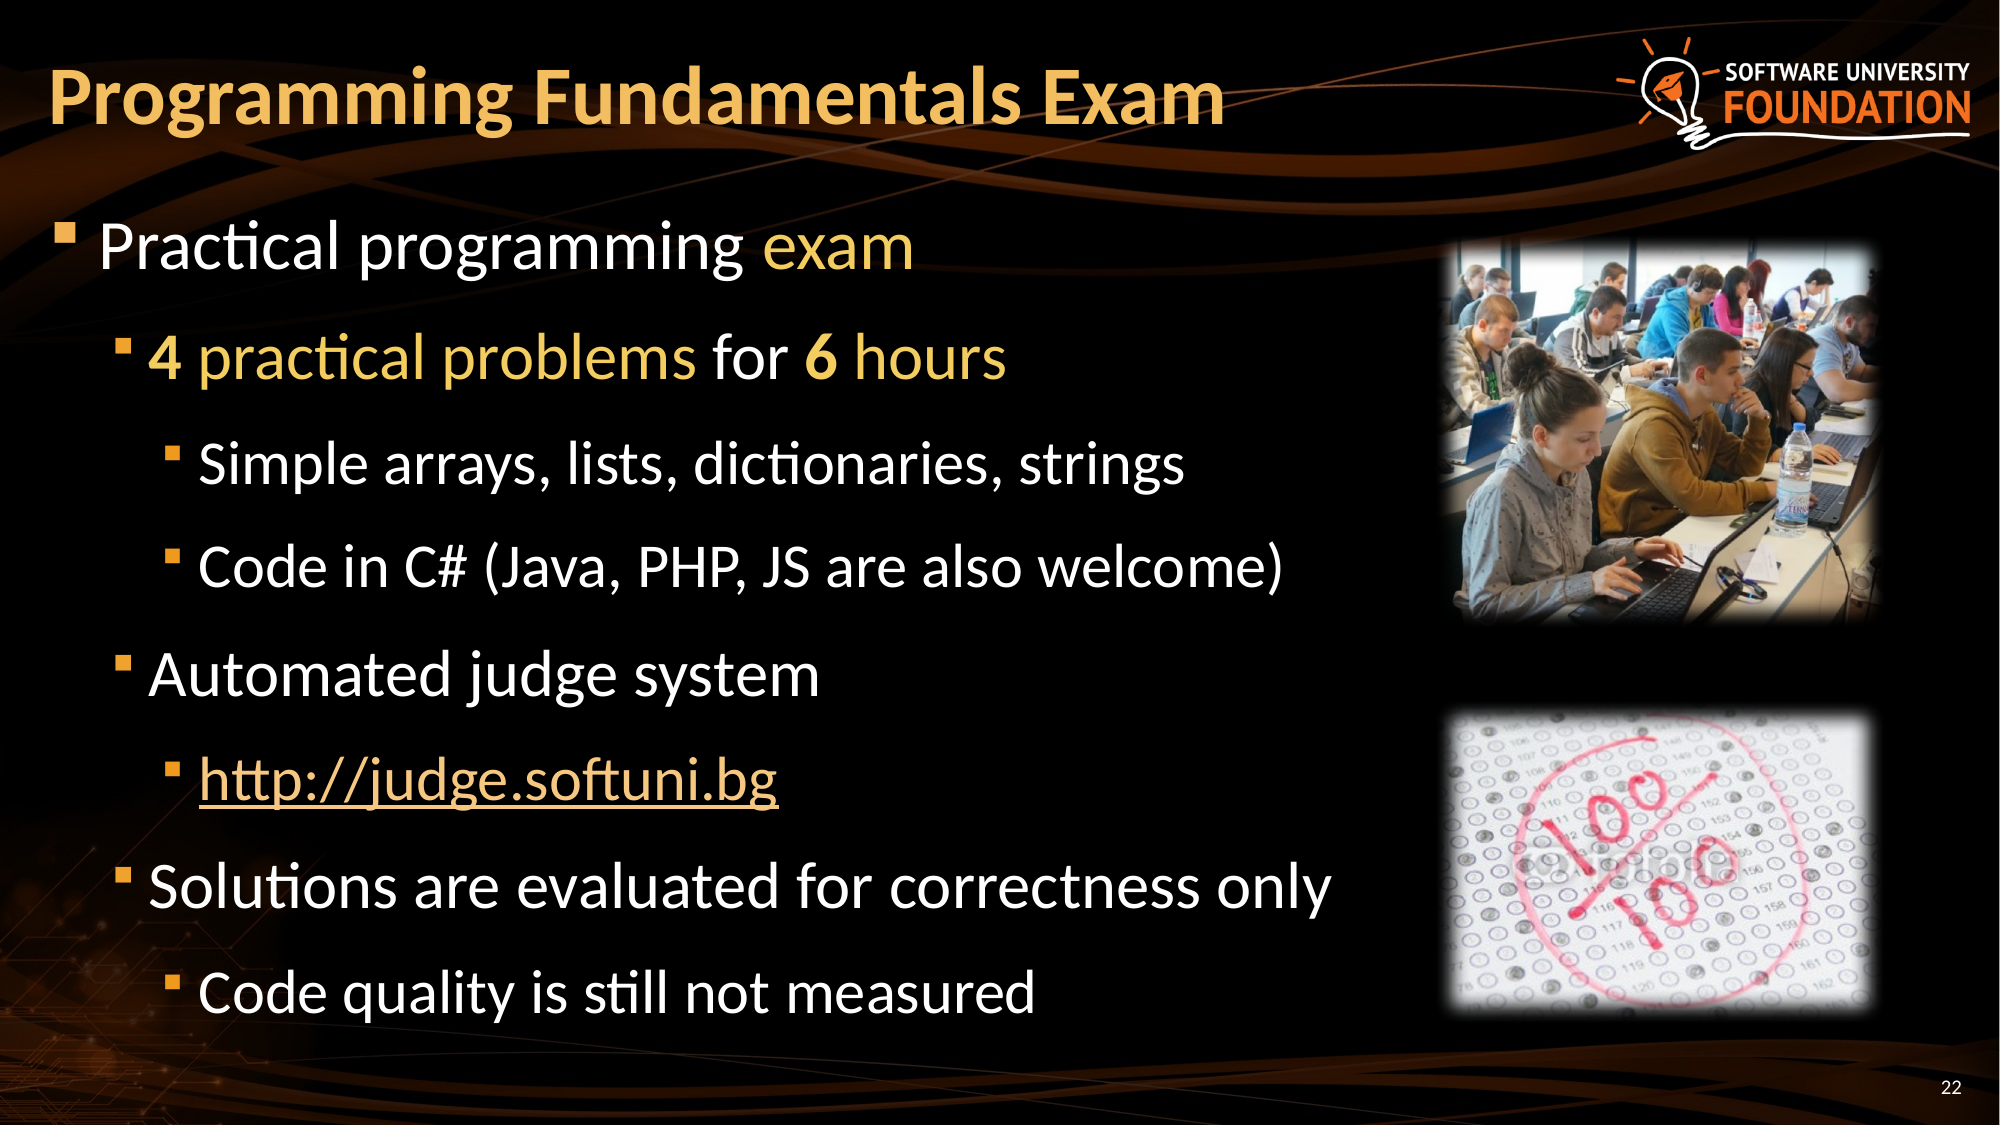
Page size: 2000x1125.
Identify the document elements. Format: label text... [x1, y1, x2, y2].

title Programming Fundamentals Exam [30, 6, 1602, 189]
list Practical programming exam 4 practical problems for 6 hours Simple arrays, lists, dictionaries, strings Code in C# (Java, PHP, JS are also welcome) Automated judge system http://judge.softuni.bg Solutions are evaluated for correctness only Code quality is still not measured [31, 188, 1968, 1103]
picture [0, 0, 2000, 1125]
